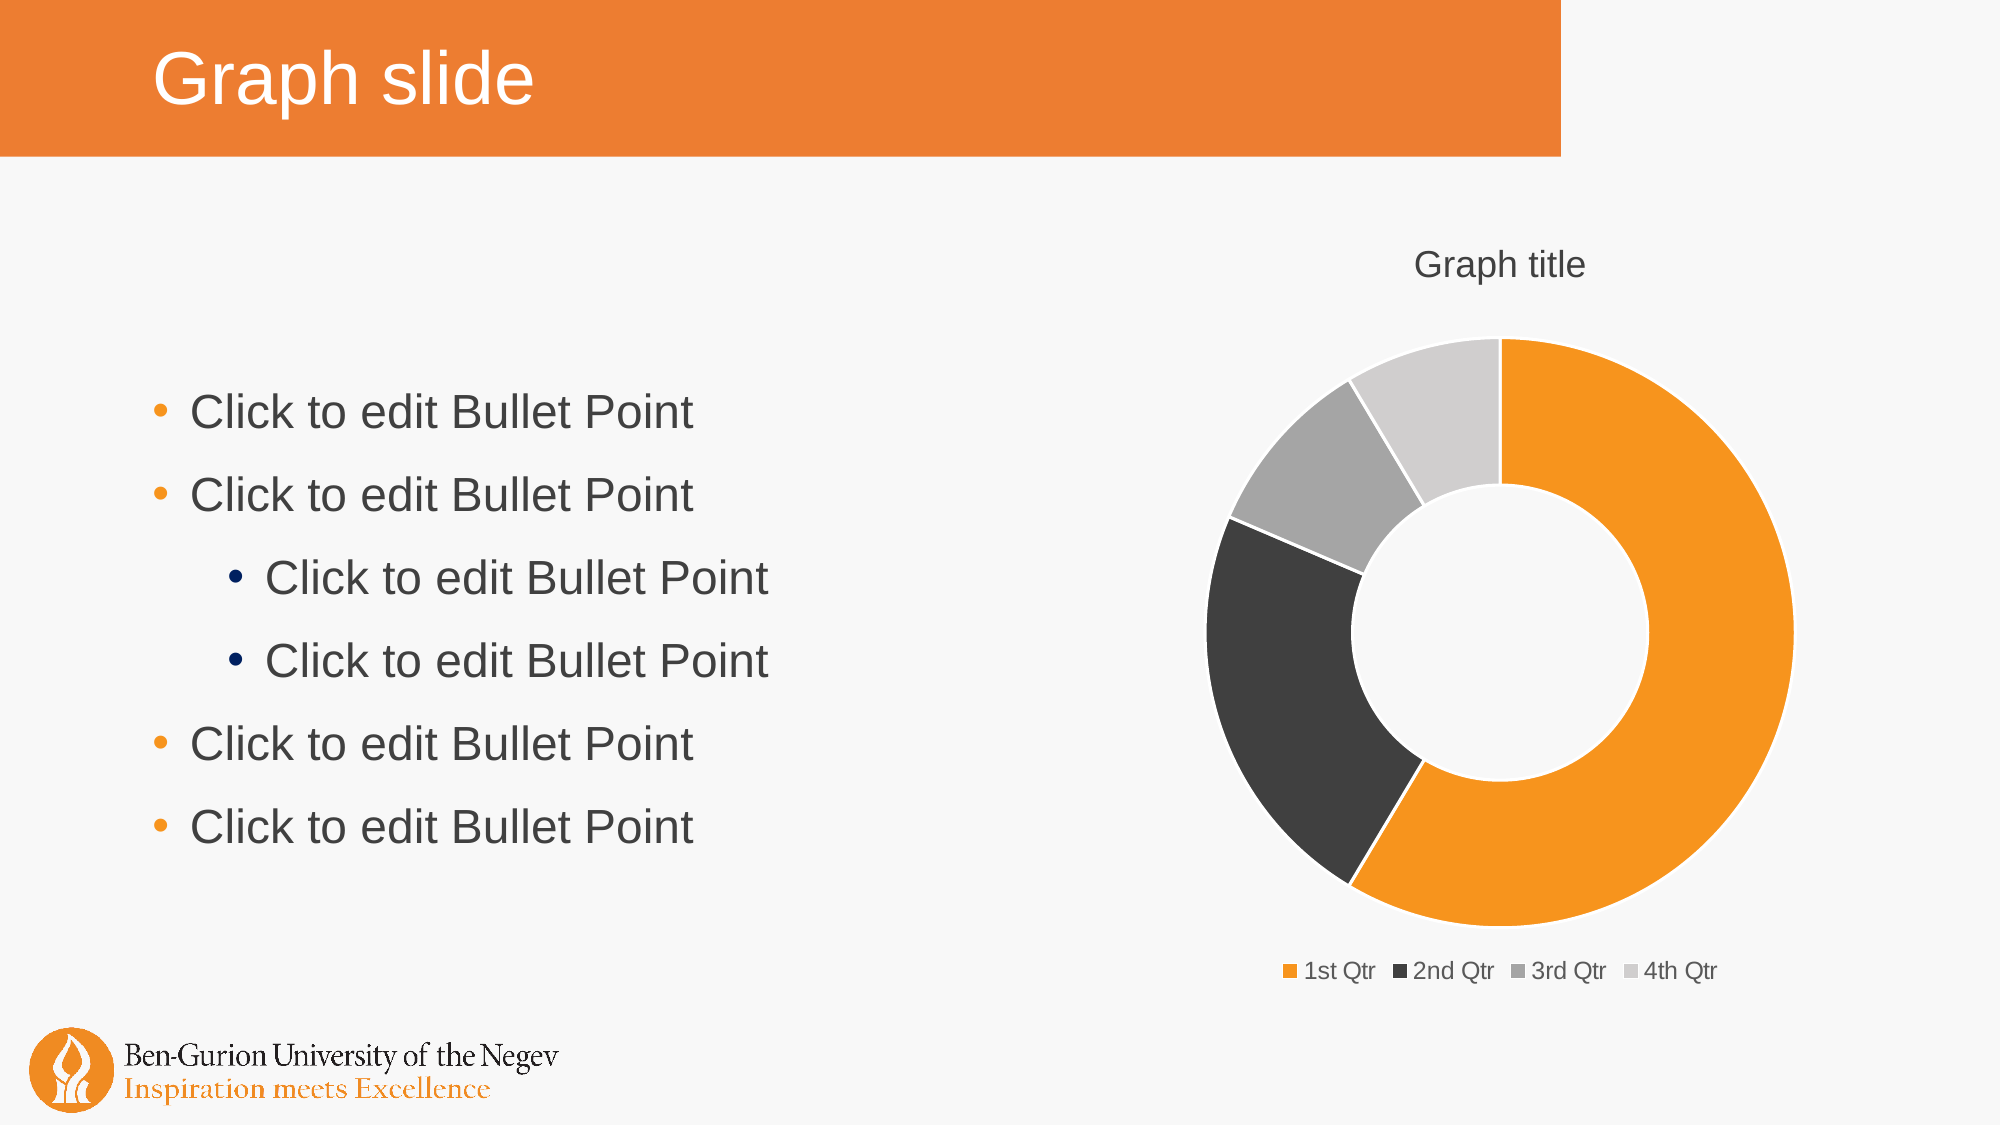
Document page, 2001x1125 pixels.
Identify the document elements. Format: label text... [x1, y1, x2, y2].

list Graph title [1158, 217, 1843, 313]
list Click to edit Bullet Point Click to edit Bullet Point Click to edit Bullet Point Click to edit Bullet Point Click to edit Bullet Point Click to edit Bullet Point [137, 227, 1131, 1014]
picture [27, 1026, 568, 1114]
chart [1158, 324, 1843, 991]
title Graph slide [137, 9, 1590, 151]
